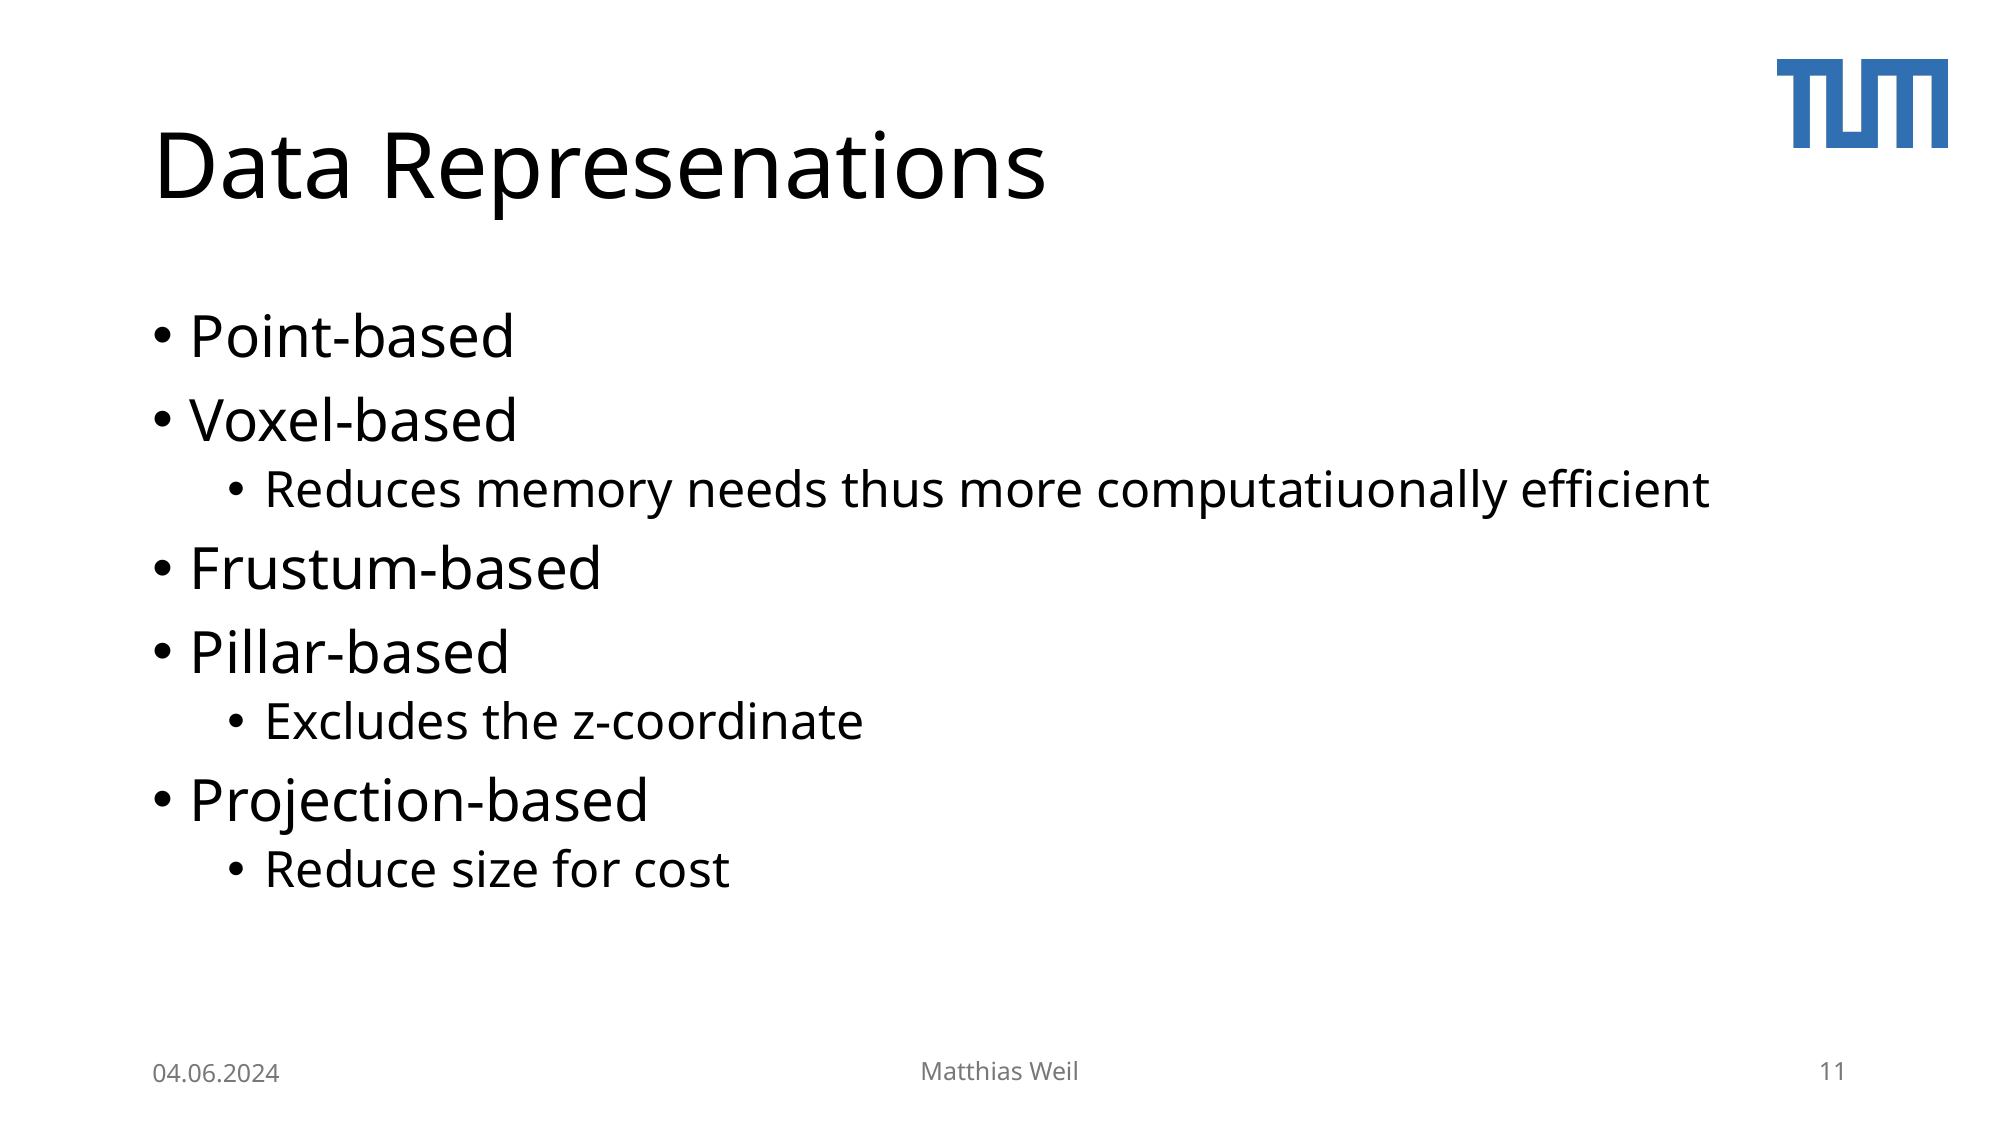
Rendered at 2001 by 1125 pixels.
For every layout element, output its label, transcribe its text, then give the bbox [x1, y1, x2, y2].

title Data Represenations [137, 59, 1565, 278]
slide_number 11 [1412, 1042, 1863, 1103]
footer Matthias Weil [662, 1042, 1338, 1103]
list Point-based Voxel-based Reduces memory needs thus more computatiuonally efficient Frustum-based Pillar-based Excludes the z-coordinate Projection-based Reduce size for cost [137, 299, 1863, 1014]
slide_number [137, 1042, 588, 1103]
picture [1777, 59, 1948, 148]
